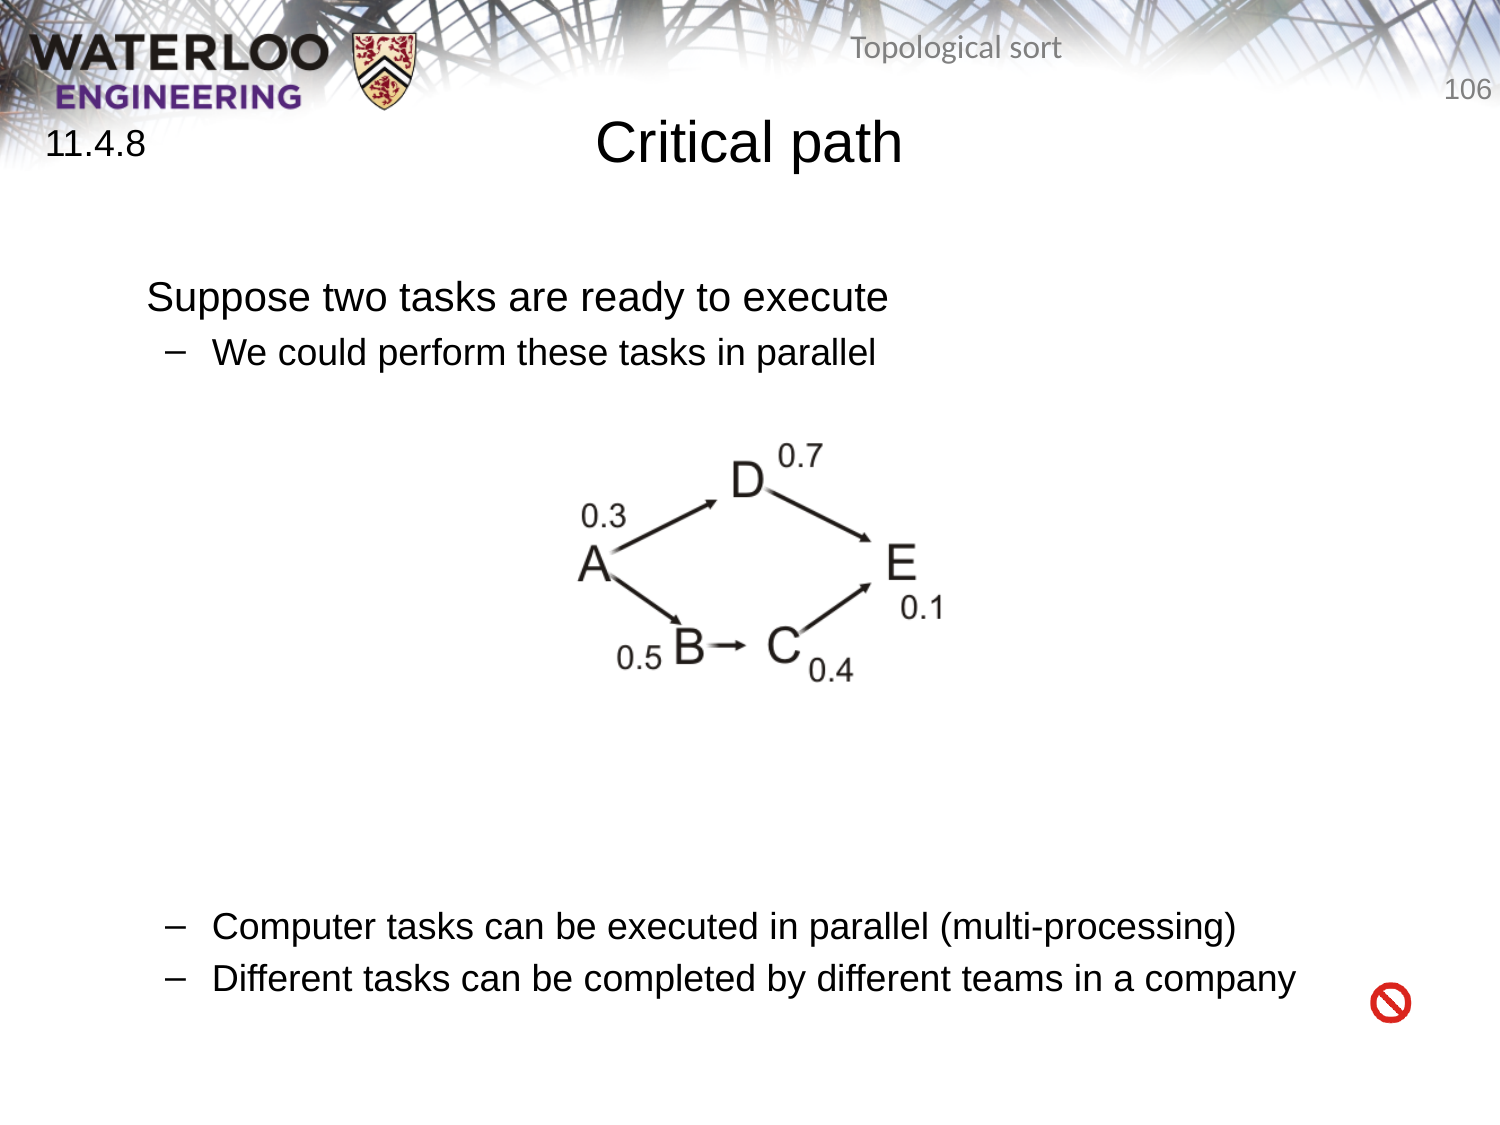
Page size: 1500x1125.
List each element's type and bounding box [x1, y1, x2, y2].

picture [0, 0, 1500, 1125]
title [74, 44, 1426, 233]
text_box [30, 111, 162, 172]
list [74, 262, 1426, 1006]
